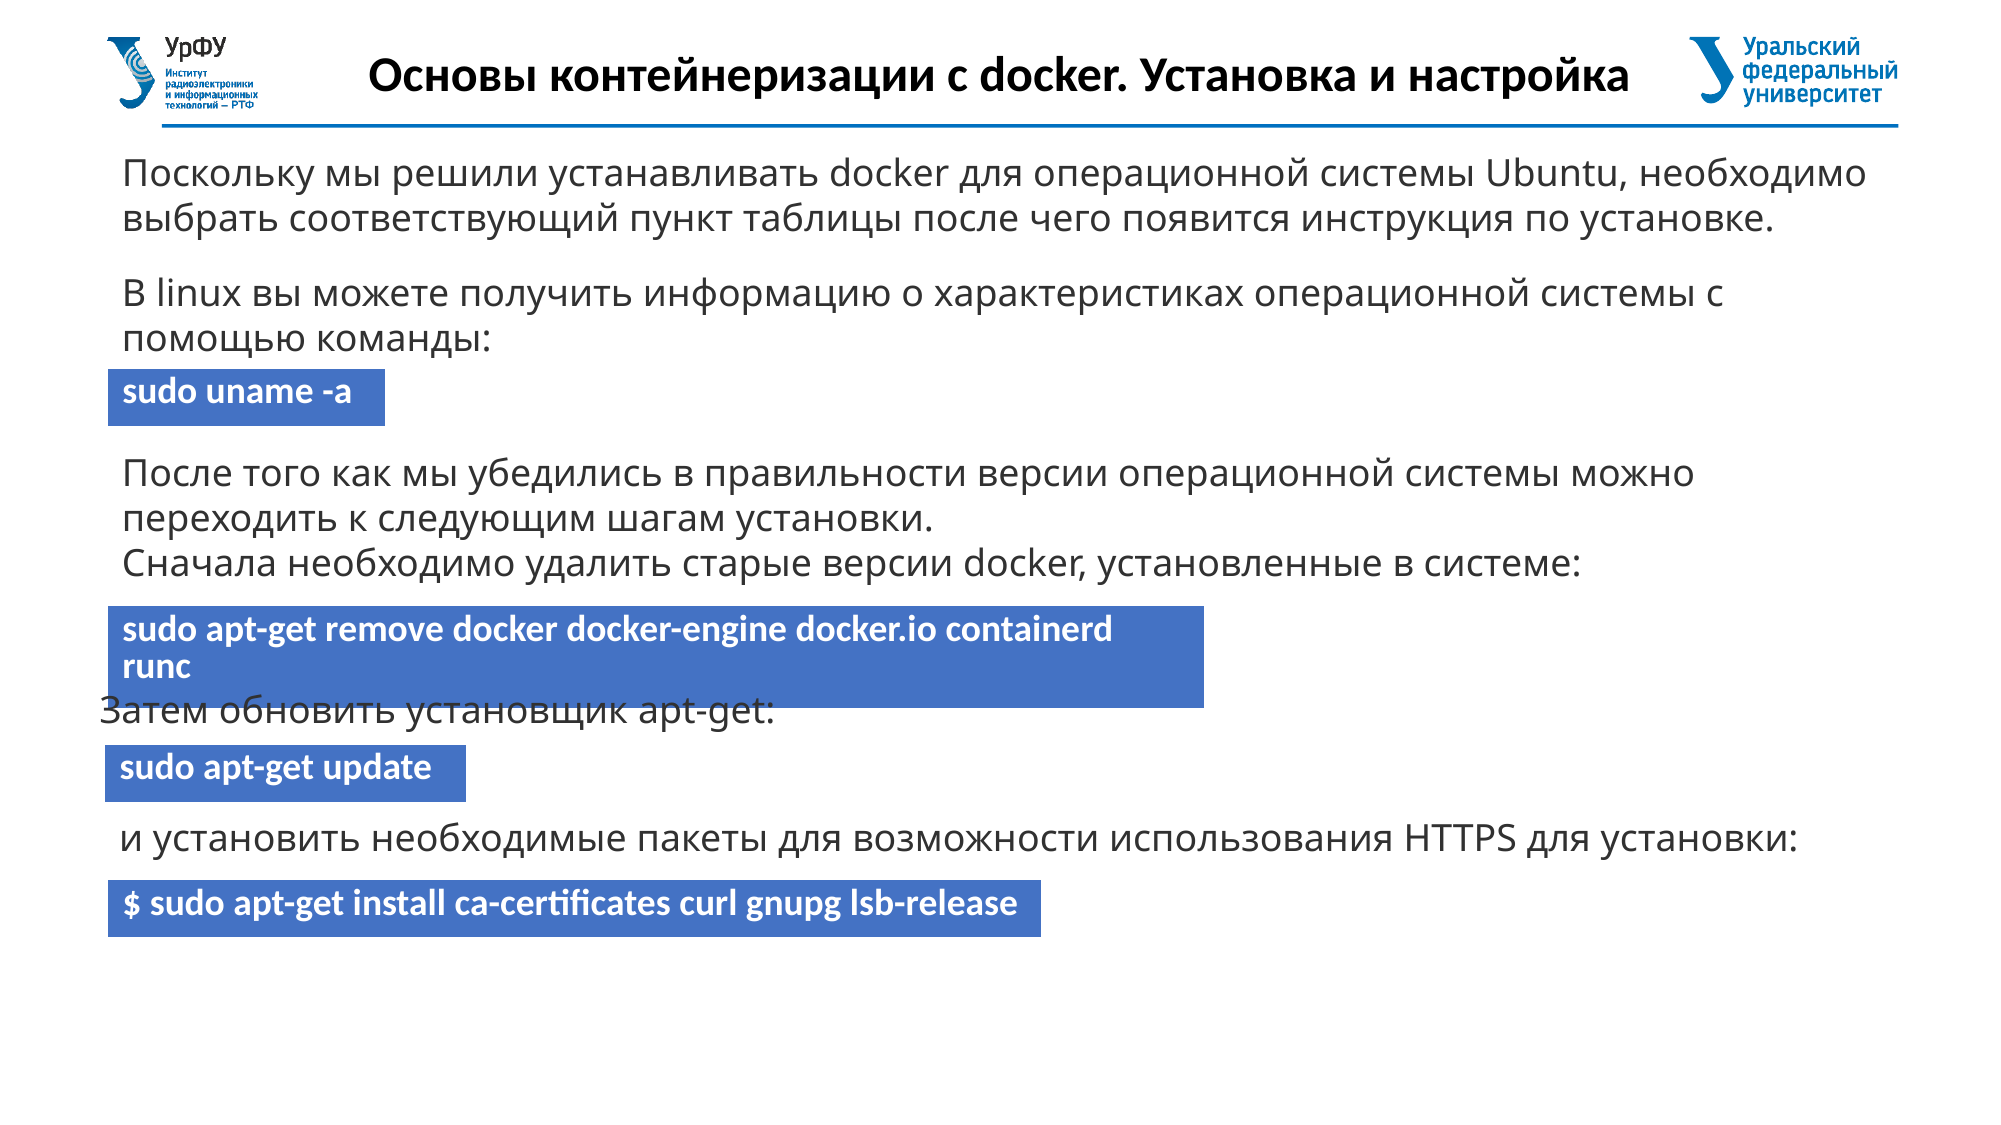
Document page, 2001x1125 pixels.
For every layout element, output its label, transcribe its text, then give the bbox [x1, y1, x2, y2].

table_header sudo apt-get remove docker docker-engine docker.io containerd runc [108, 606, 1204, 708]
text_box Поскольку мы решили устанавливать docker для операционной системы Ubuntu, необходимо выбрать соответствующий пункт таблицы после чего появится инструкция по установке. [107, 141, 1899, 247]
text_box [161, 123, 1899, 129]
table_header $ sudo apt-get install ca-certificates curl gnupg lsb-release [108, 880, 1041, 937]
picture [107, 37, 258, 109]
text_box После того как мы убедились в правильности версии операционной системы можно переходить к следующим шагам установки. Сначала необходимо удалить старые версии docker, установленные в системе: [107, 441, 1899, 591]
table_header sudo uname -a [108, 369, 385, 426]
text_box В linux вы можете получить информацию о характеристиках операционной системы с помощью команды: [107, 261, 1899, 367]
text_box Основы контейнеризации с docker. Установка и настройка [353, 34, 1646, 109]
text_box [1687, 35, 1899, 109]
table_header sudo apt-get update [105, 745, 466, 802]
text_box и установить необходимые пакеты для возможности использования HTTPS для установки: [104, 806, 1899, 867]
text_box Затем обновить установщик apt-get: [84, 678, 791, 739]
